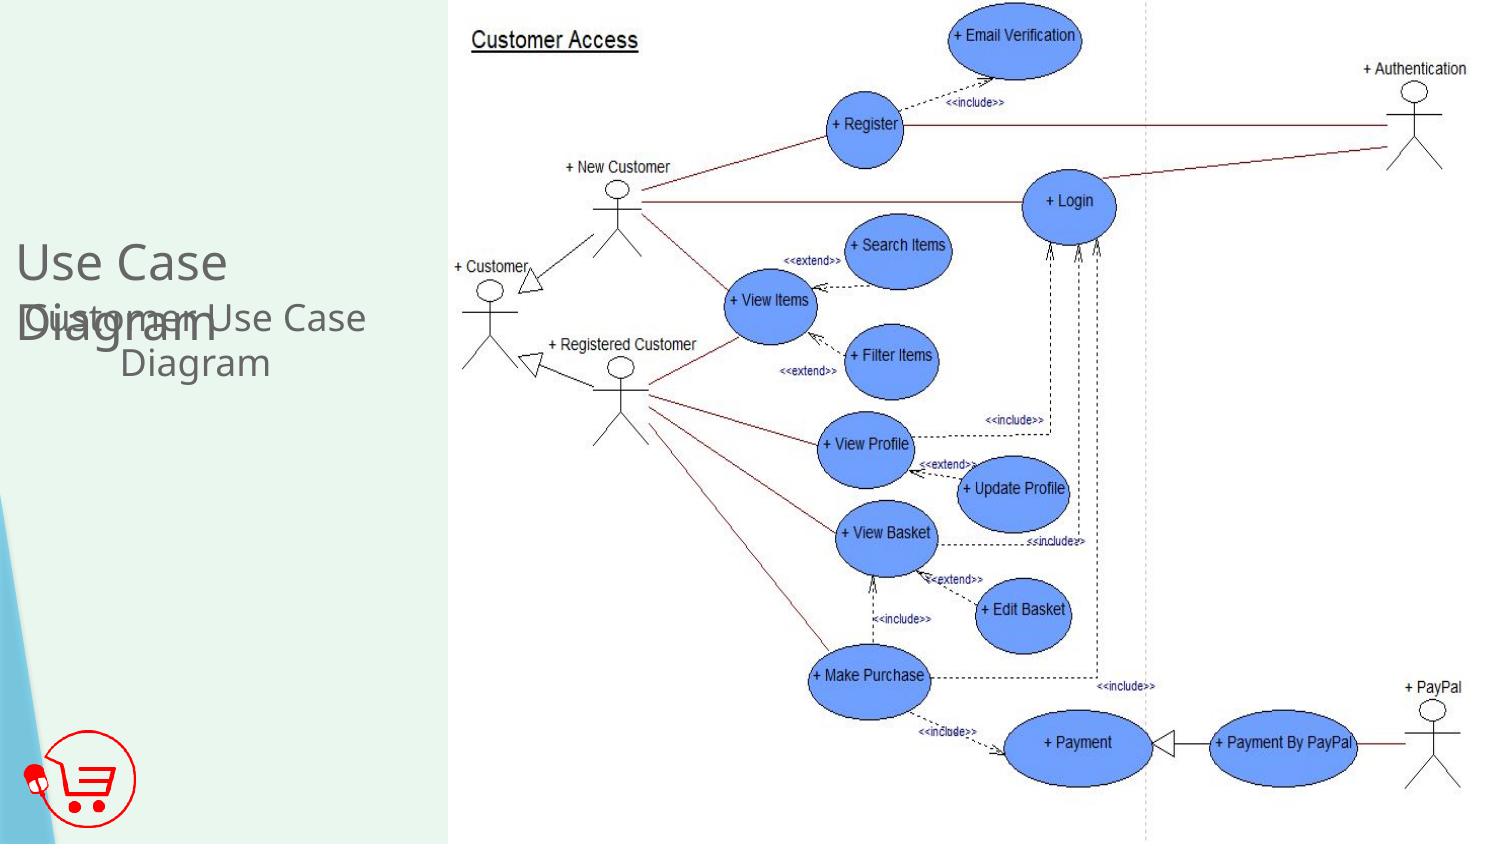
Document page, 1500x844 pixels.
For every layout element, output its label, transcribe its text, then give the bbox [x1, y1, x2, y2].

title Use Case Diagram [0, 215, 436, 309]
text_box Customer Use Case Diagram [0, 279, 392, 395]
picture [22, 730, 137, 828]
picture [447, 0, 1500, 844]
